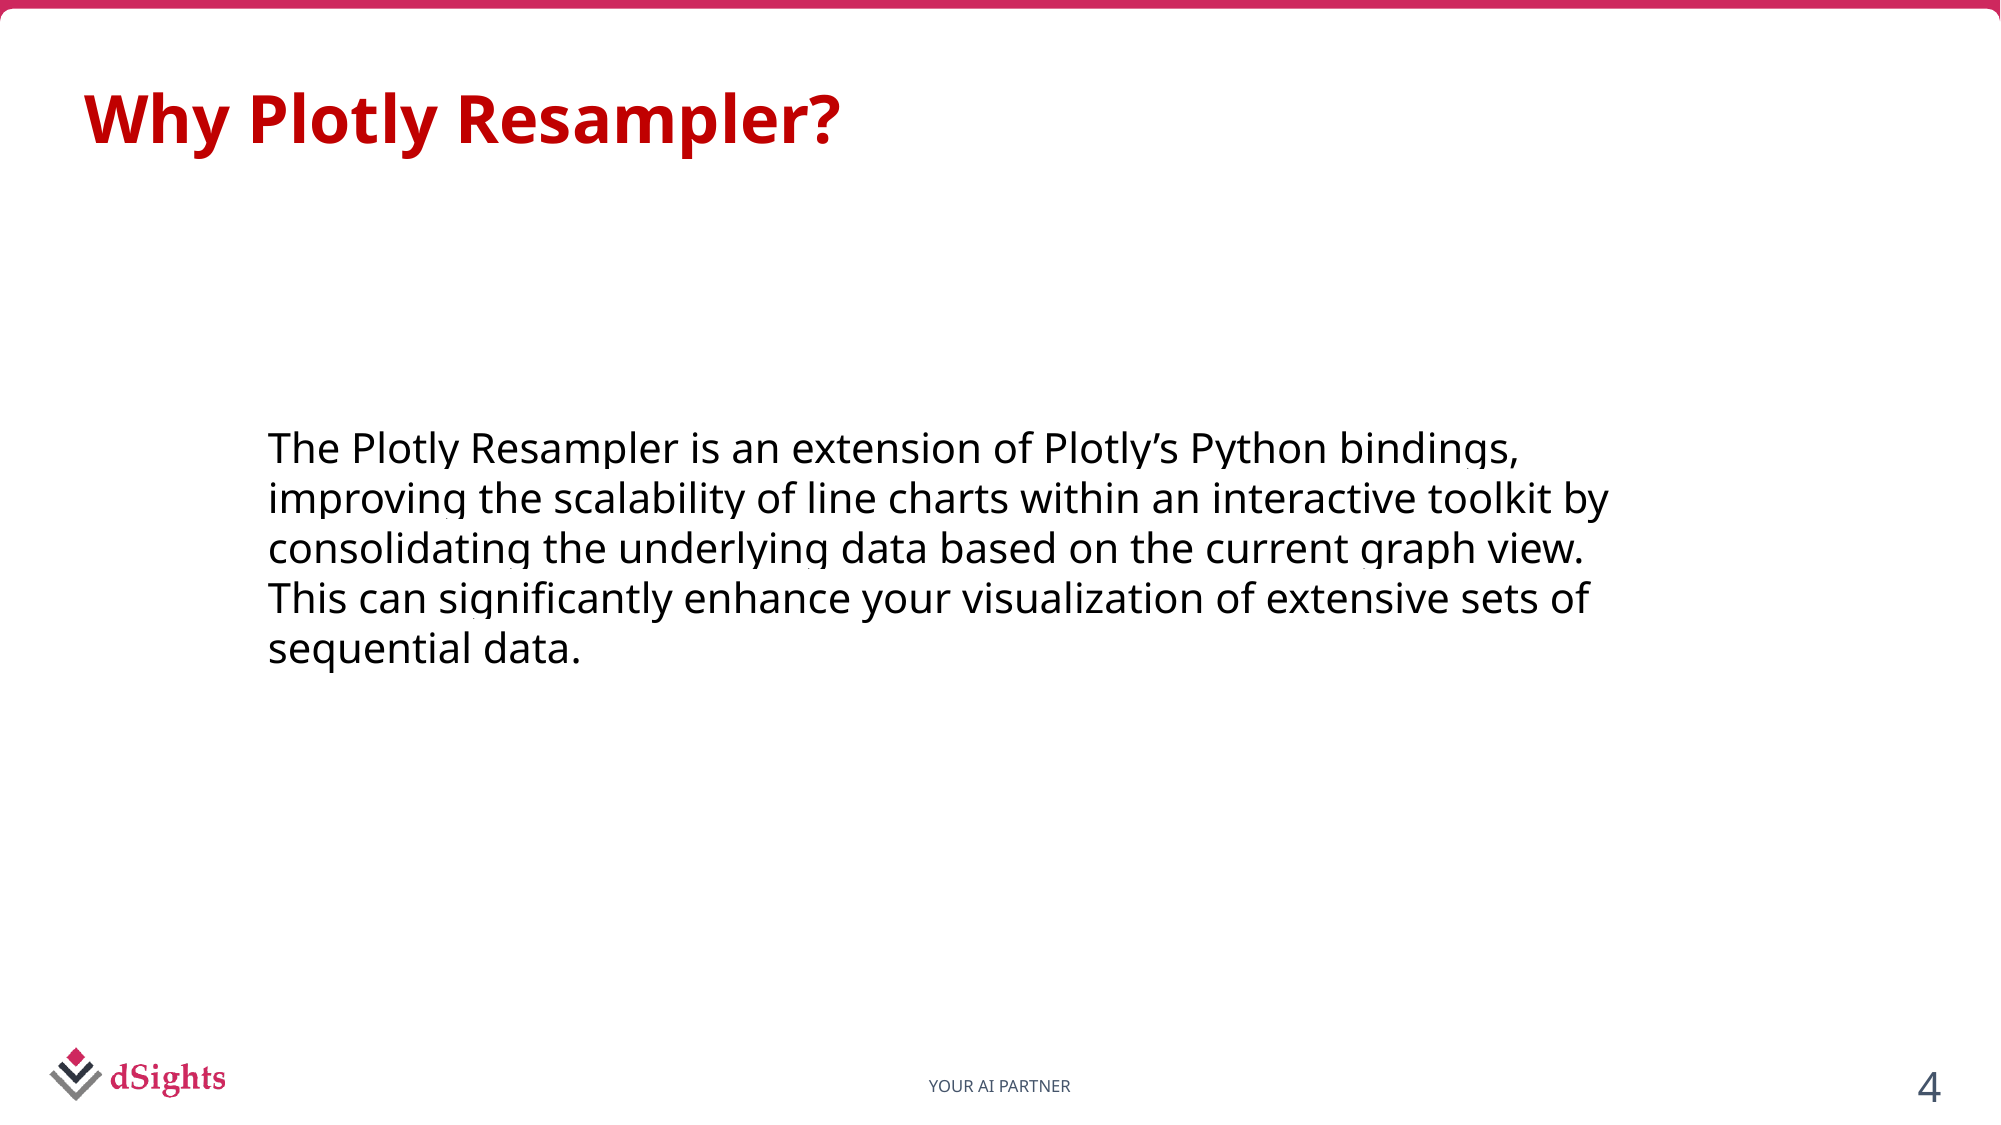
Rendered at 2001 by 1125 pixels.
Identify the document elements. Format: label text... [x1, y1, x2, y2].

slide_number 4 [1839, 1063, 1942, 1115]
text_box The Plotly Resampler is an extension of Plotly’s Python bindings, improving the scalability of line charts within an interactive toolkit by consolidating the underlying data based on the current graph view. This can significantly enhance your visualization of extensive sets of sequential data. [253, 414, 1663, 680]
picture [49, 1047, 225, 1101]
text_box Why Plotly Resampler? [69, 69, 1070, 165]
